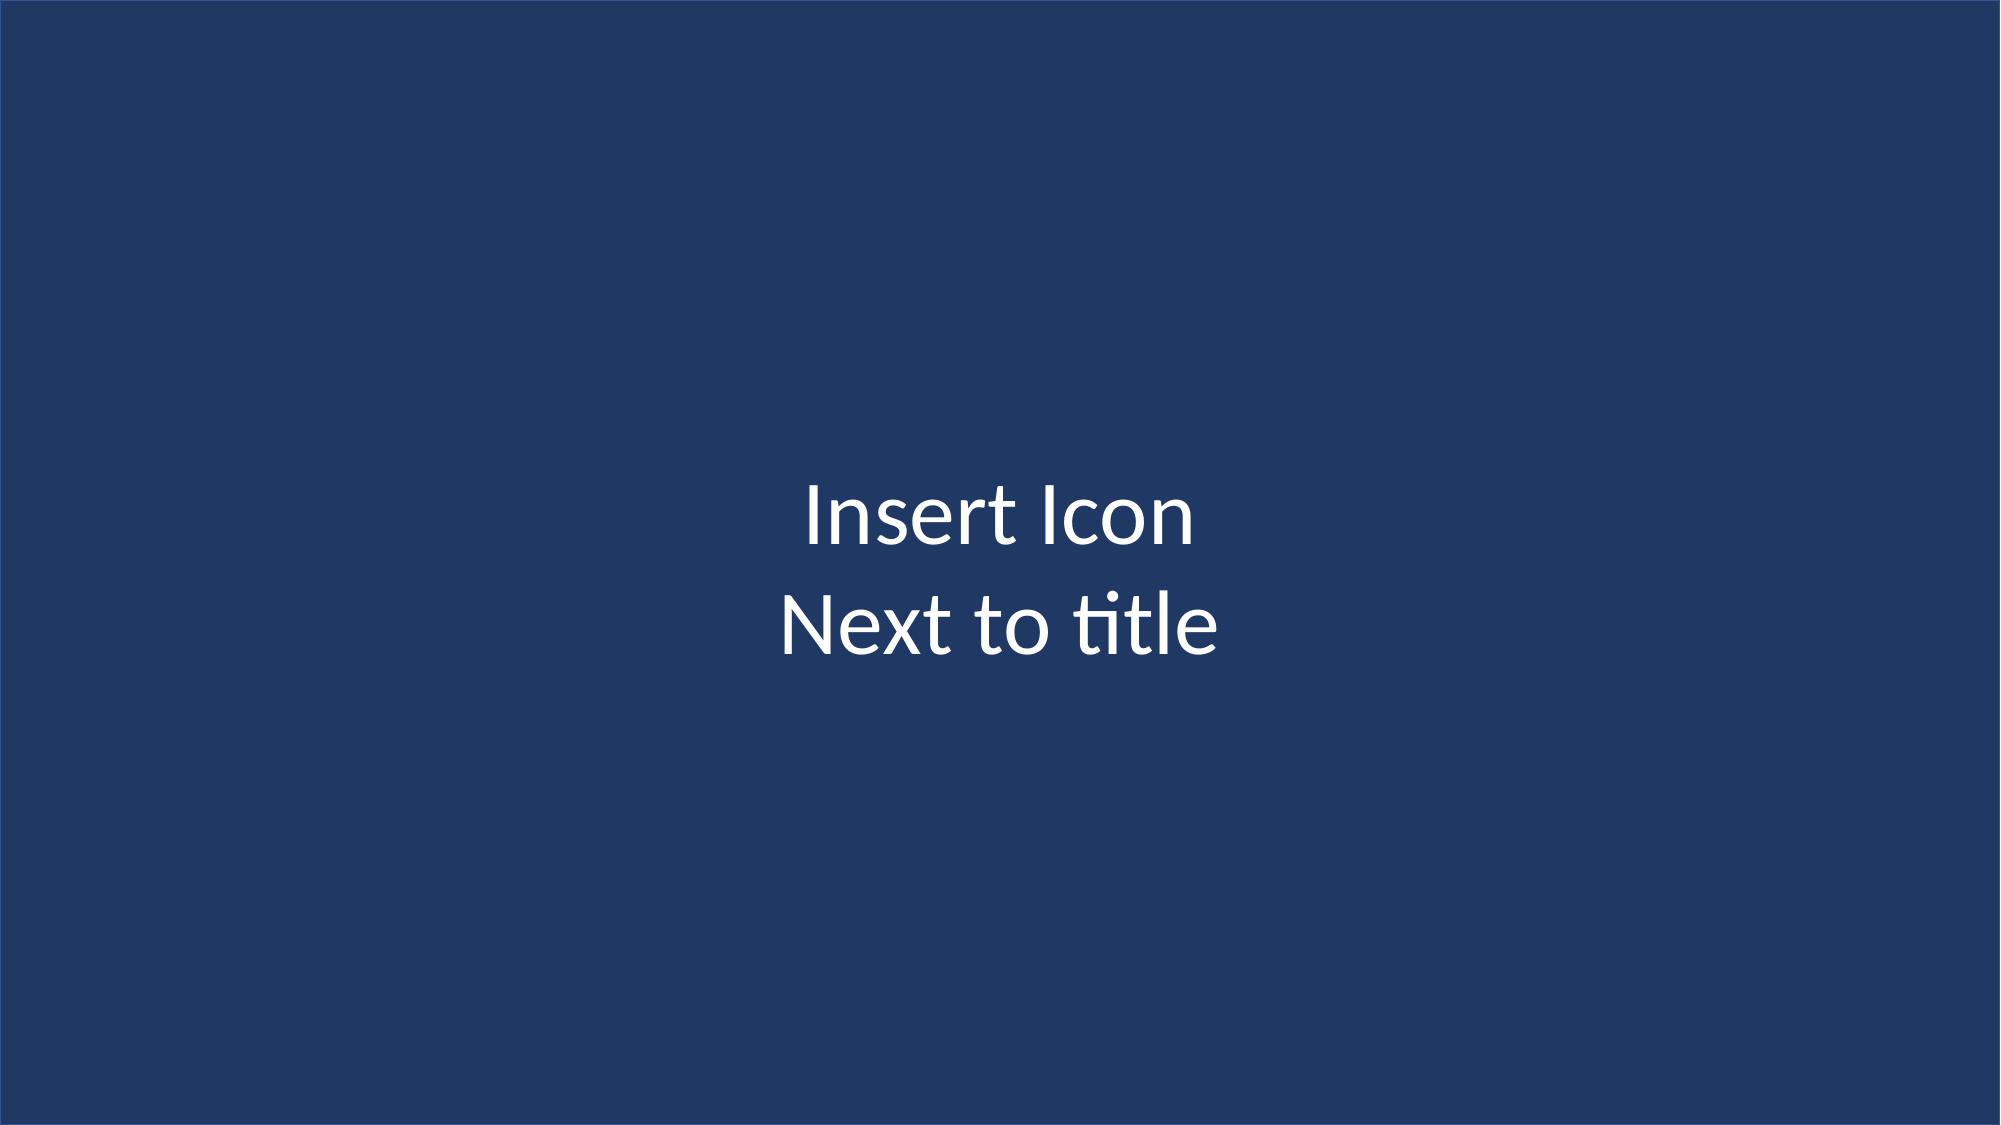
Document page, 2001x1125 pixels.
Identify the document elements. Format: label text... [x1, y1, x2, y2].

text_box Insert Icon Next to title [0, 0, 2000, 1125]
